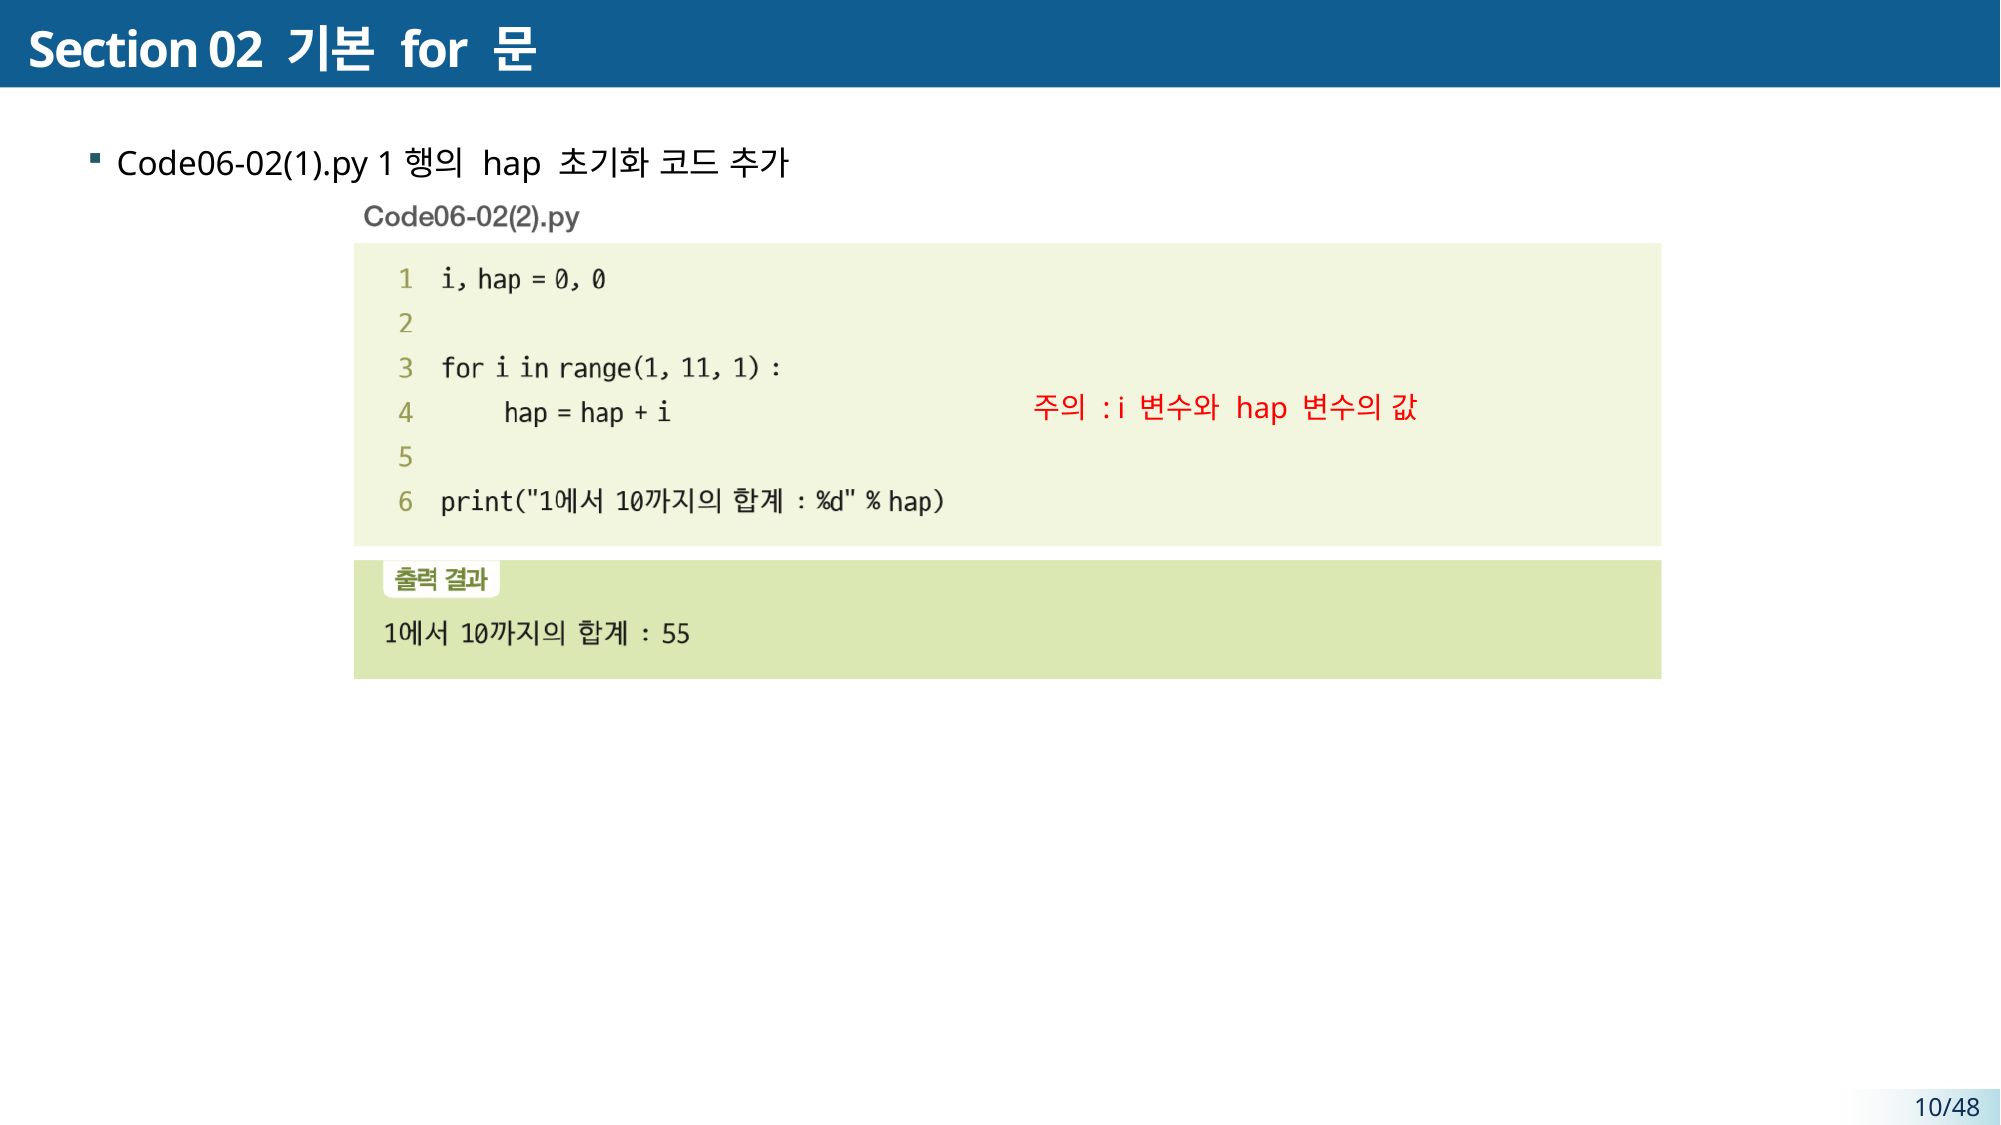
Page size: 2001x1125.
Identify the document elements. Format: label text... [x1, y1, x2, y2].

picture [352, 200, 1665, 684]
title Section 02 기본 for 문 [13, 8, 1717, 87]
list Code06-02(1).py 1행의 hap 초기화 코드 추가 [13, 126, 1975, 1057]
